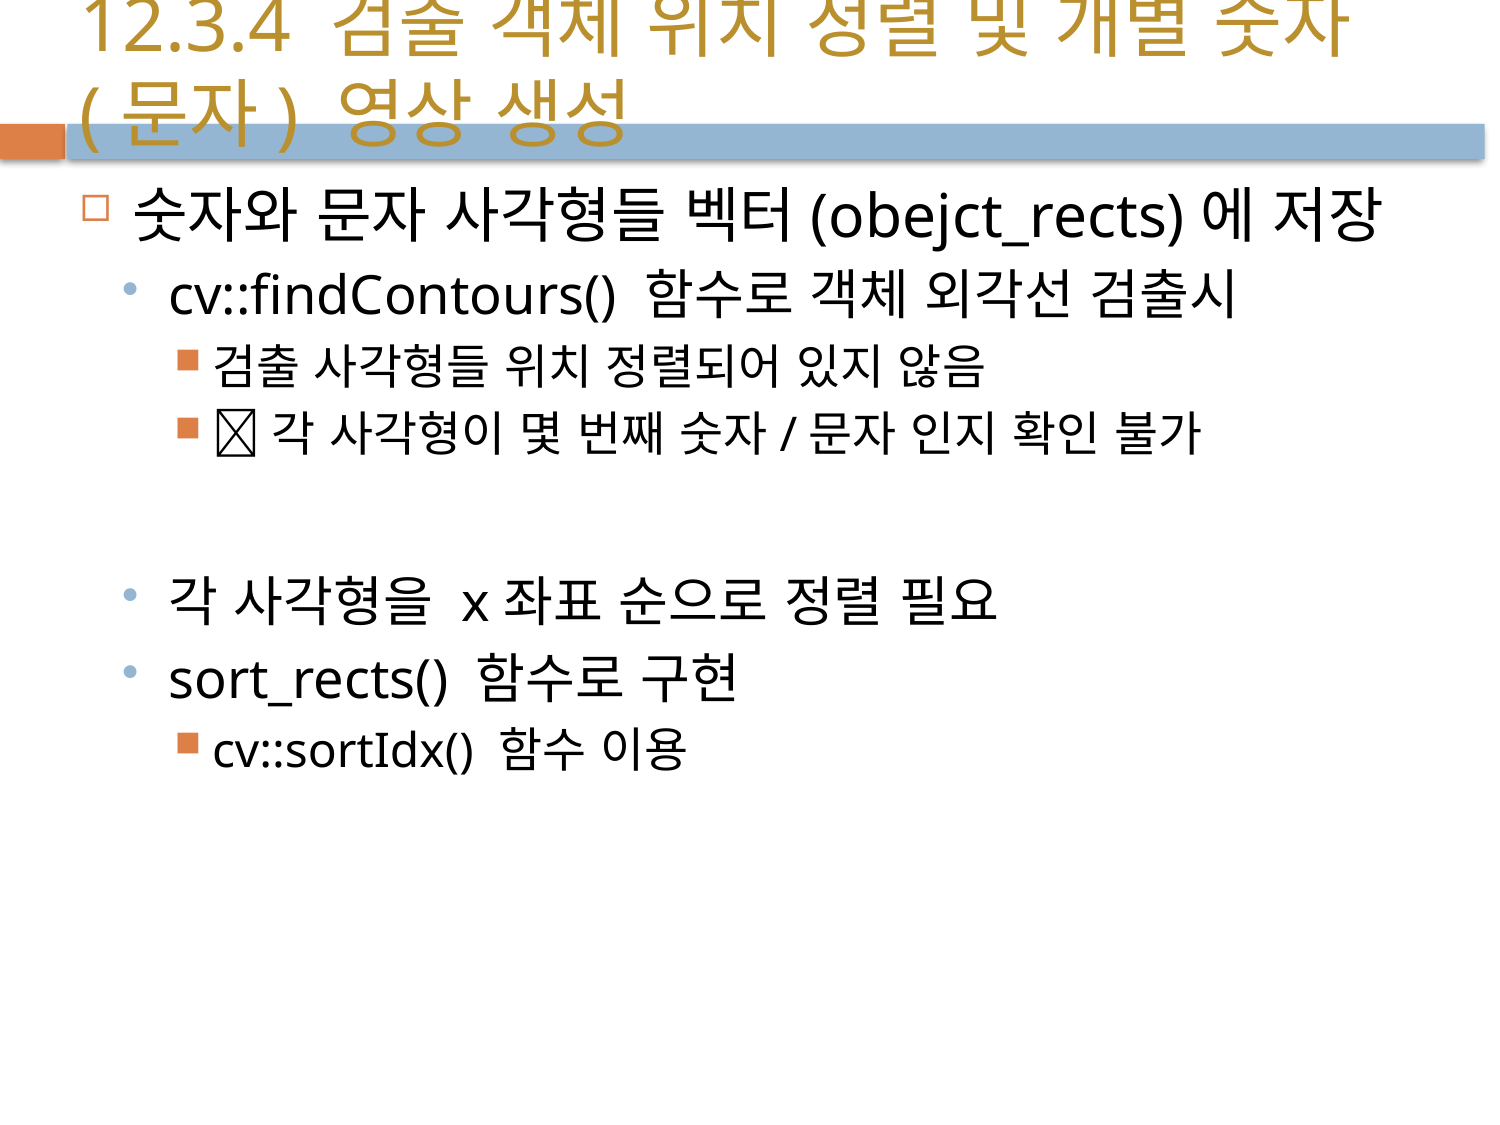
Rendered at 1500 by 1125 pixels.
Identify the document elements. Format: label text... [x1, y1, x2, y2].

list 숫자와 문자 사각형들 벡터(obejct_rects)에 저장 cv::findContours() 함수로 객체 외각선 검출시 검출 사각형들 위치 정렬되어 있지 않음 각 사각형이 몇 번째 숫자/문자 인지 확인 불가 각 사각형을 x좌표 순으로 정렬 필요 sort_rects() 함수로 구현 cv::sortIdx() 함수 이용 [64, 169, 1471, 1056]
title 12.3.4 검출 객체 위치 정렬 및 개별 숫자(문자) 영상 생성 [64, 7, 1471, 126]
